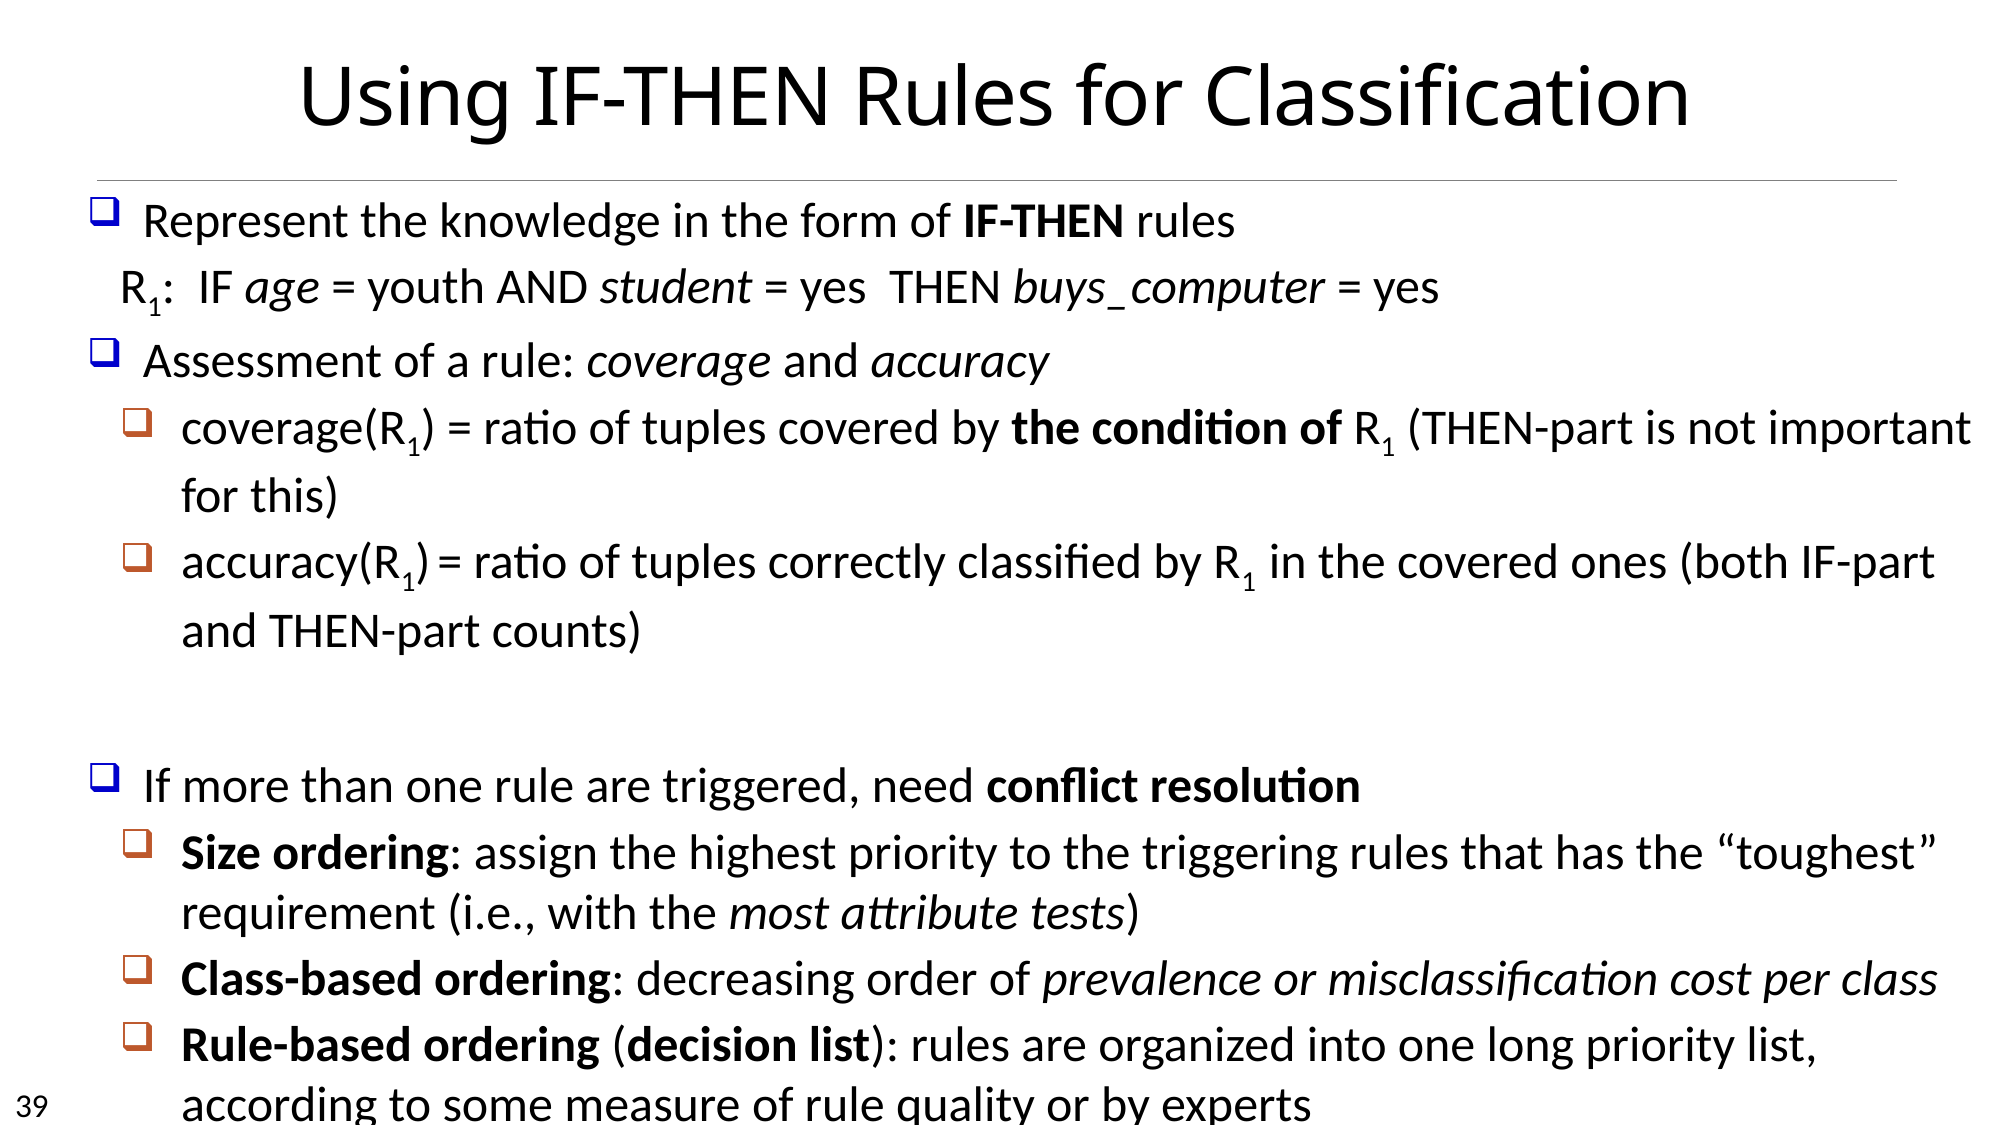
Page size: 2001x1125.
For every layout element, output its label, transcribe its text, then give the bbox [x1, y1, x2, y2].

title Using IF-THEN Rules for Classification [275, 50, 1716, 150]
list Represent the knowledge in the form of IF-THEN rules R1: IF age = youth AND student = yes THEN buys_computer = yes Assessment of a rule: coverage and accuracy coverage(R1) = ratio of tuples covered by the condition of R1 (THEN-part is not important for this) accuracy(R1) = ratio of tuples correctly classified by R1 in the covered ones (both IF-part and THEN-part counts) If more than one rule are triggered, need conflict resolution Size ordering: assign the highest priority to the triggering rules that has the “toughest” requirement (i.e., with the most attribute tests) Class-based ordering: decreasing order of prevalence or misclassification cost per class Rule-based ordering (decision list): rules are organized into one long priority list, according to some measure of rule quality or by experts [71, 179, 2000, 1113]
